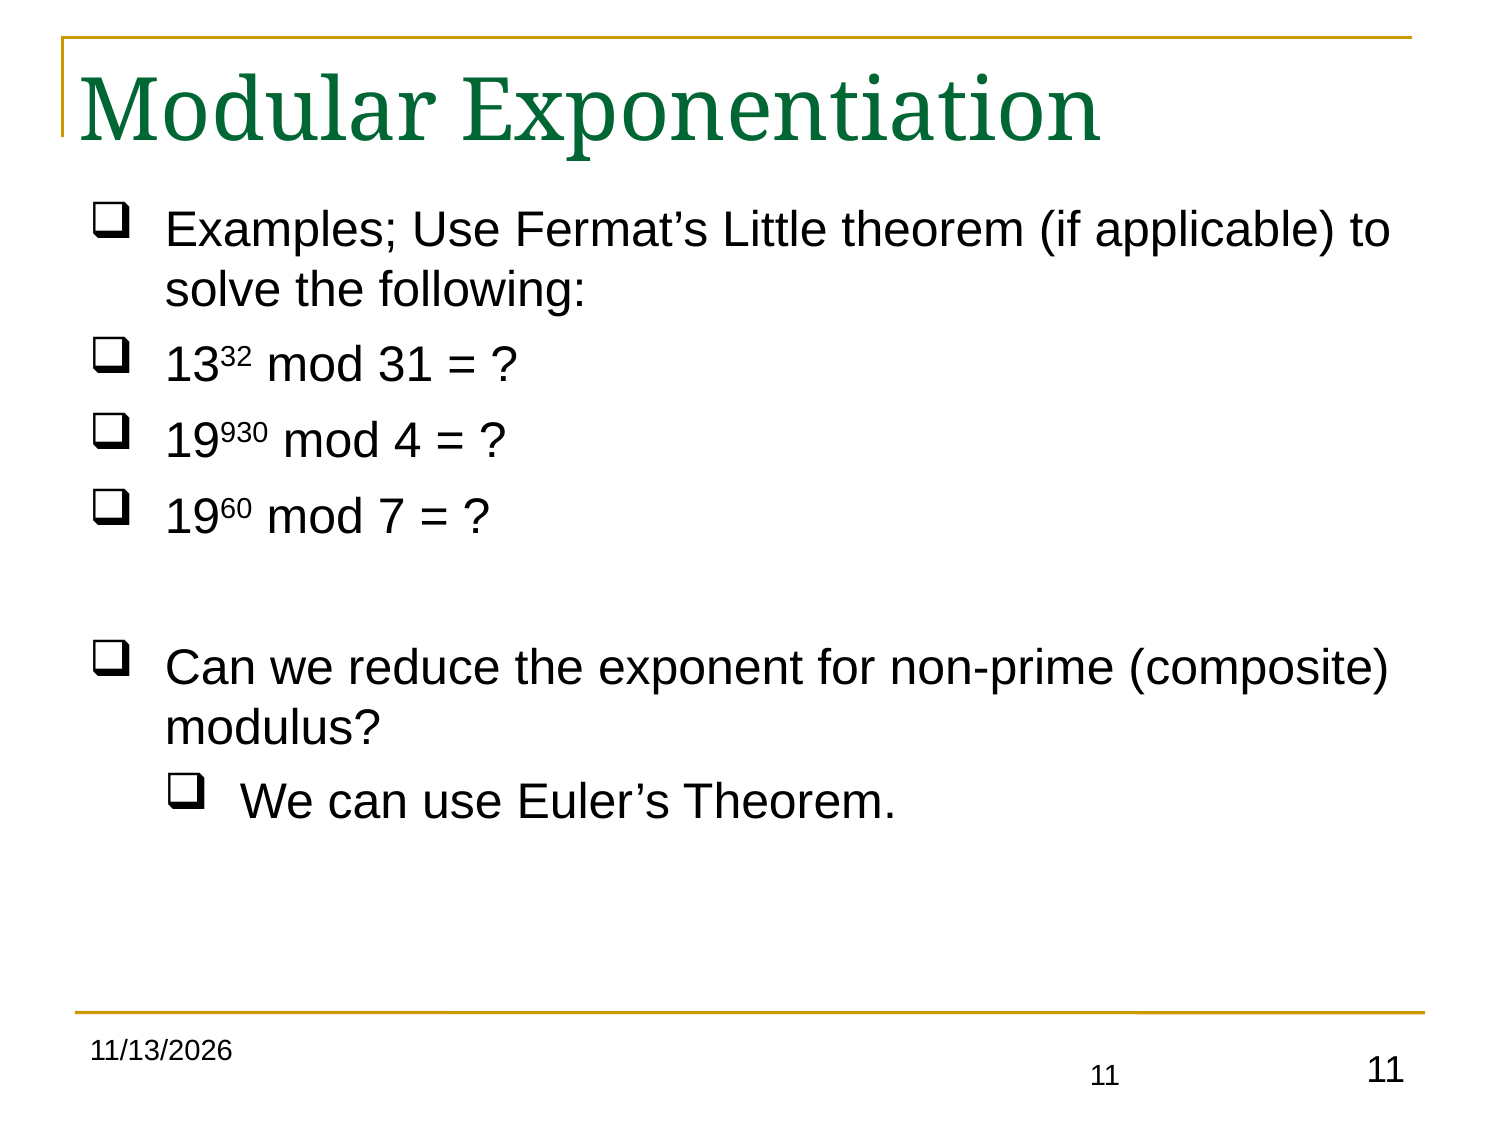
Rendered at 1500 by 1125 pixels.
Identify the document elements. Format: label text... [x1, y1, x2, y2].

title Modular Exponentiation [63, 45, 1425, 174]
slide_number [75, 1024, 425, 1099]
list Examples; Use Fermat’s Little theorem (if applicable) to solve the following: 1332 mod 31 = ? 19930 mod 4 = ? 1960 mod 7 = ? Can we reduce the exponent for non-prime (composite) modulus? We can use Euler’s Theorem. [75, 188, 1425, 847]
text_box 11 [1351, 1023, 1424, 1098]
slide_number 11 [1074, 1024, 1425, 1099]
